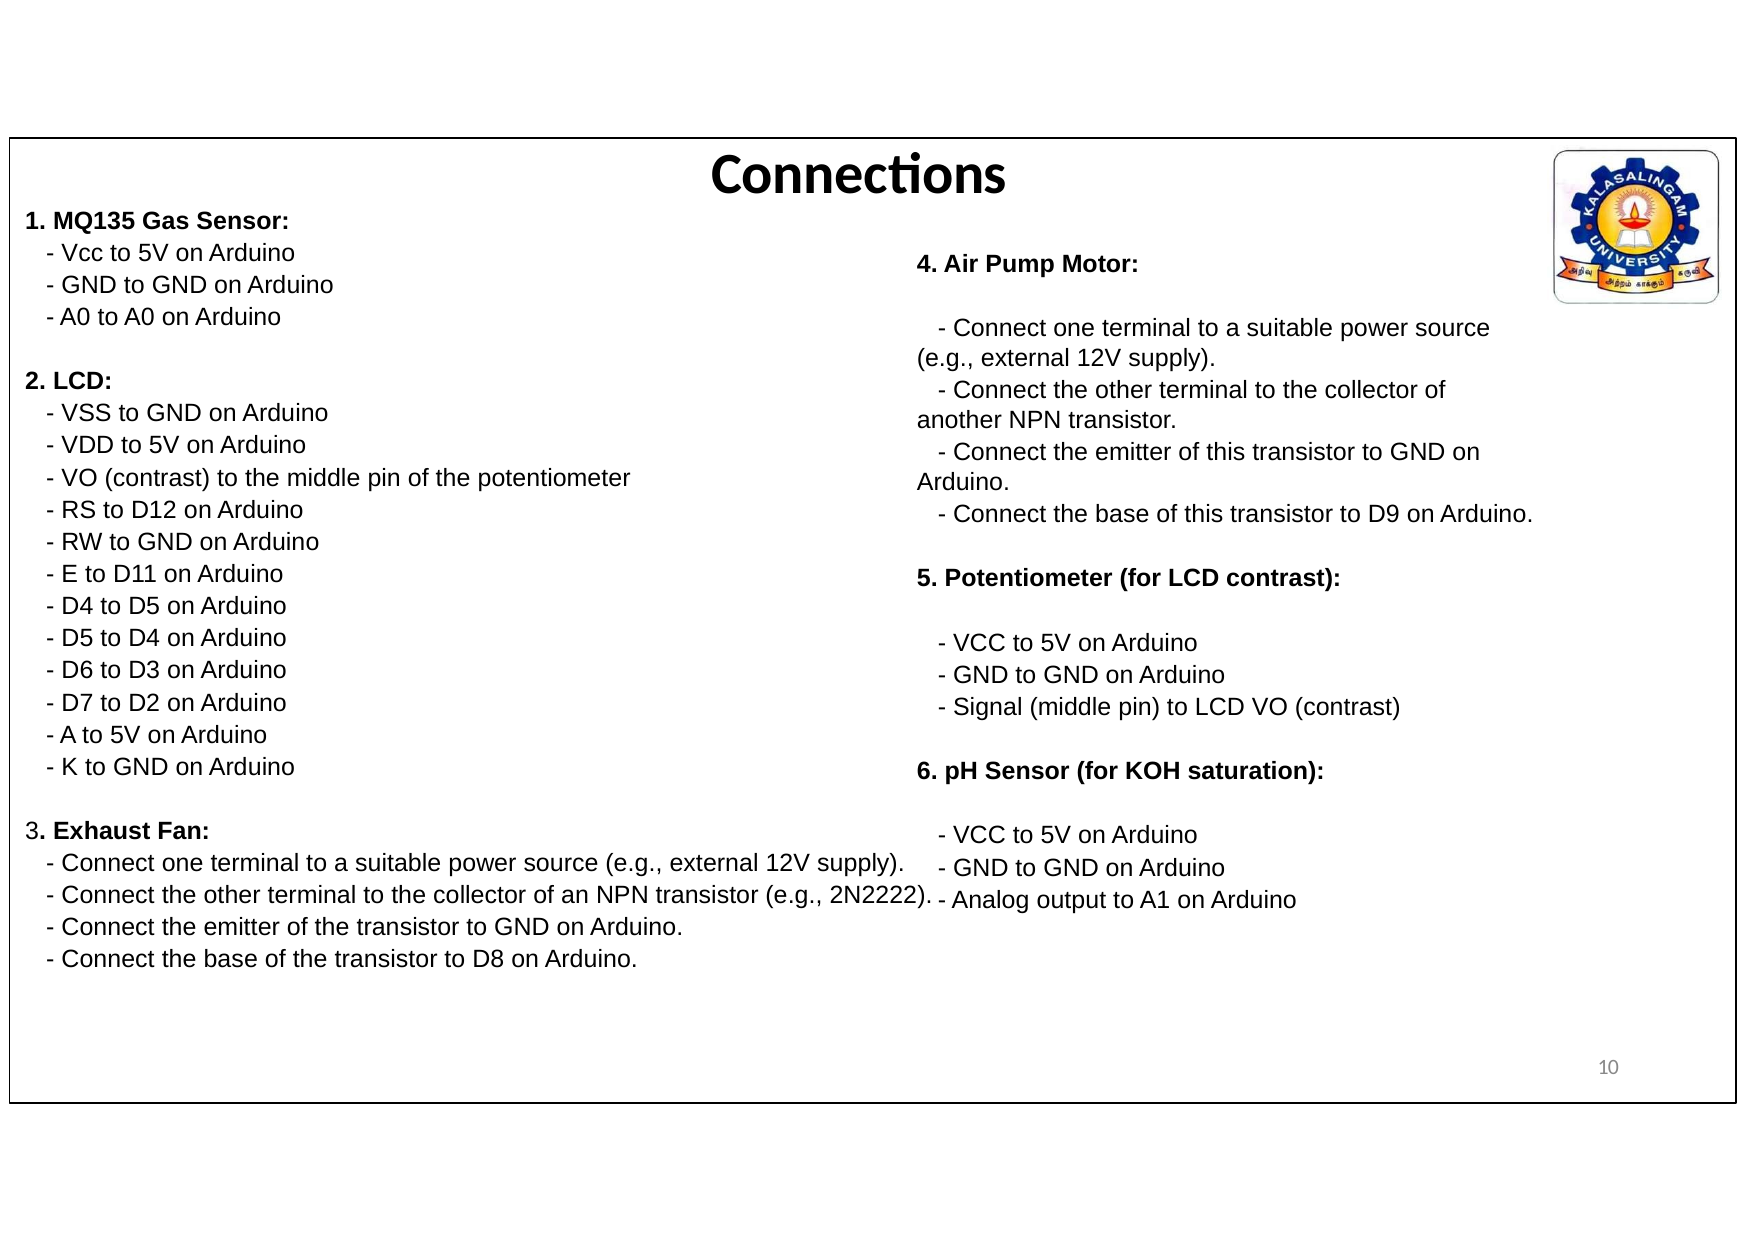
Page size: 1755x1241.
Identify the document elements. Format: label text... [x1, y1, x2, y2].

picture [1546, 145, 1724, 309]
title Connections [163, 133, 1591, 137]
text_box 10 [1595, 1056, 1622, 1080]
text_box 4. Air Pump Motor: - Connect one terminal to a suitable power source (e.g., external 12V supply). - Connect the other terminal to the collector of another NPN transistor. - Connect the emitter of this transistor to GND on Arduino. - Connect the base of this transistor to D9 on Arduino. 5. Potentiometer (for LCD contrast): - VCC to 5V on Arduino - GND to GND on Arduino - Signal (middle pin) to LCD VO (contrast) 6. pH Sensor (for KOH saturation): - VCC to 5V on Arduino - GND to GND on Arduino - Analog output to A1 on Arduino [902, 239, 1690, 951]
text_box 1. MQ135 Gas Sensor: - Vcc to 5V on Arduino - GND to GND on Arduino - A0 to A0 on Arduino 2. LCD: - VSS to GND on Arduino - VDD to 5V on Arduino - VO (contrast) to the middle pin of the potentiometer - RS to D12 on Arduino - RW to GND on Arduino - E to D11 on Arduino - D4 to D5 on Arduino - D5 to D4 on Arduino - D6 to D3 on Arduino - D7 to D2 on Arduino - A to 5V on Arduino - K to GND on Arduino 3. Exhaust Fan: - Connect one terminal to a suitable power source (e.g., external 12V supply). - Connect the other terminal to the collector of an NPN transistor (e.g., 2N2222). - Connect the emitter of the transistor to GND on Arduino. - Connect the base of the transistor to D8 on Arduino. [23, 137, 1754, 1078]
text_box [9, 137, 1736, 1104]
